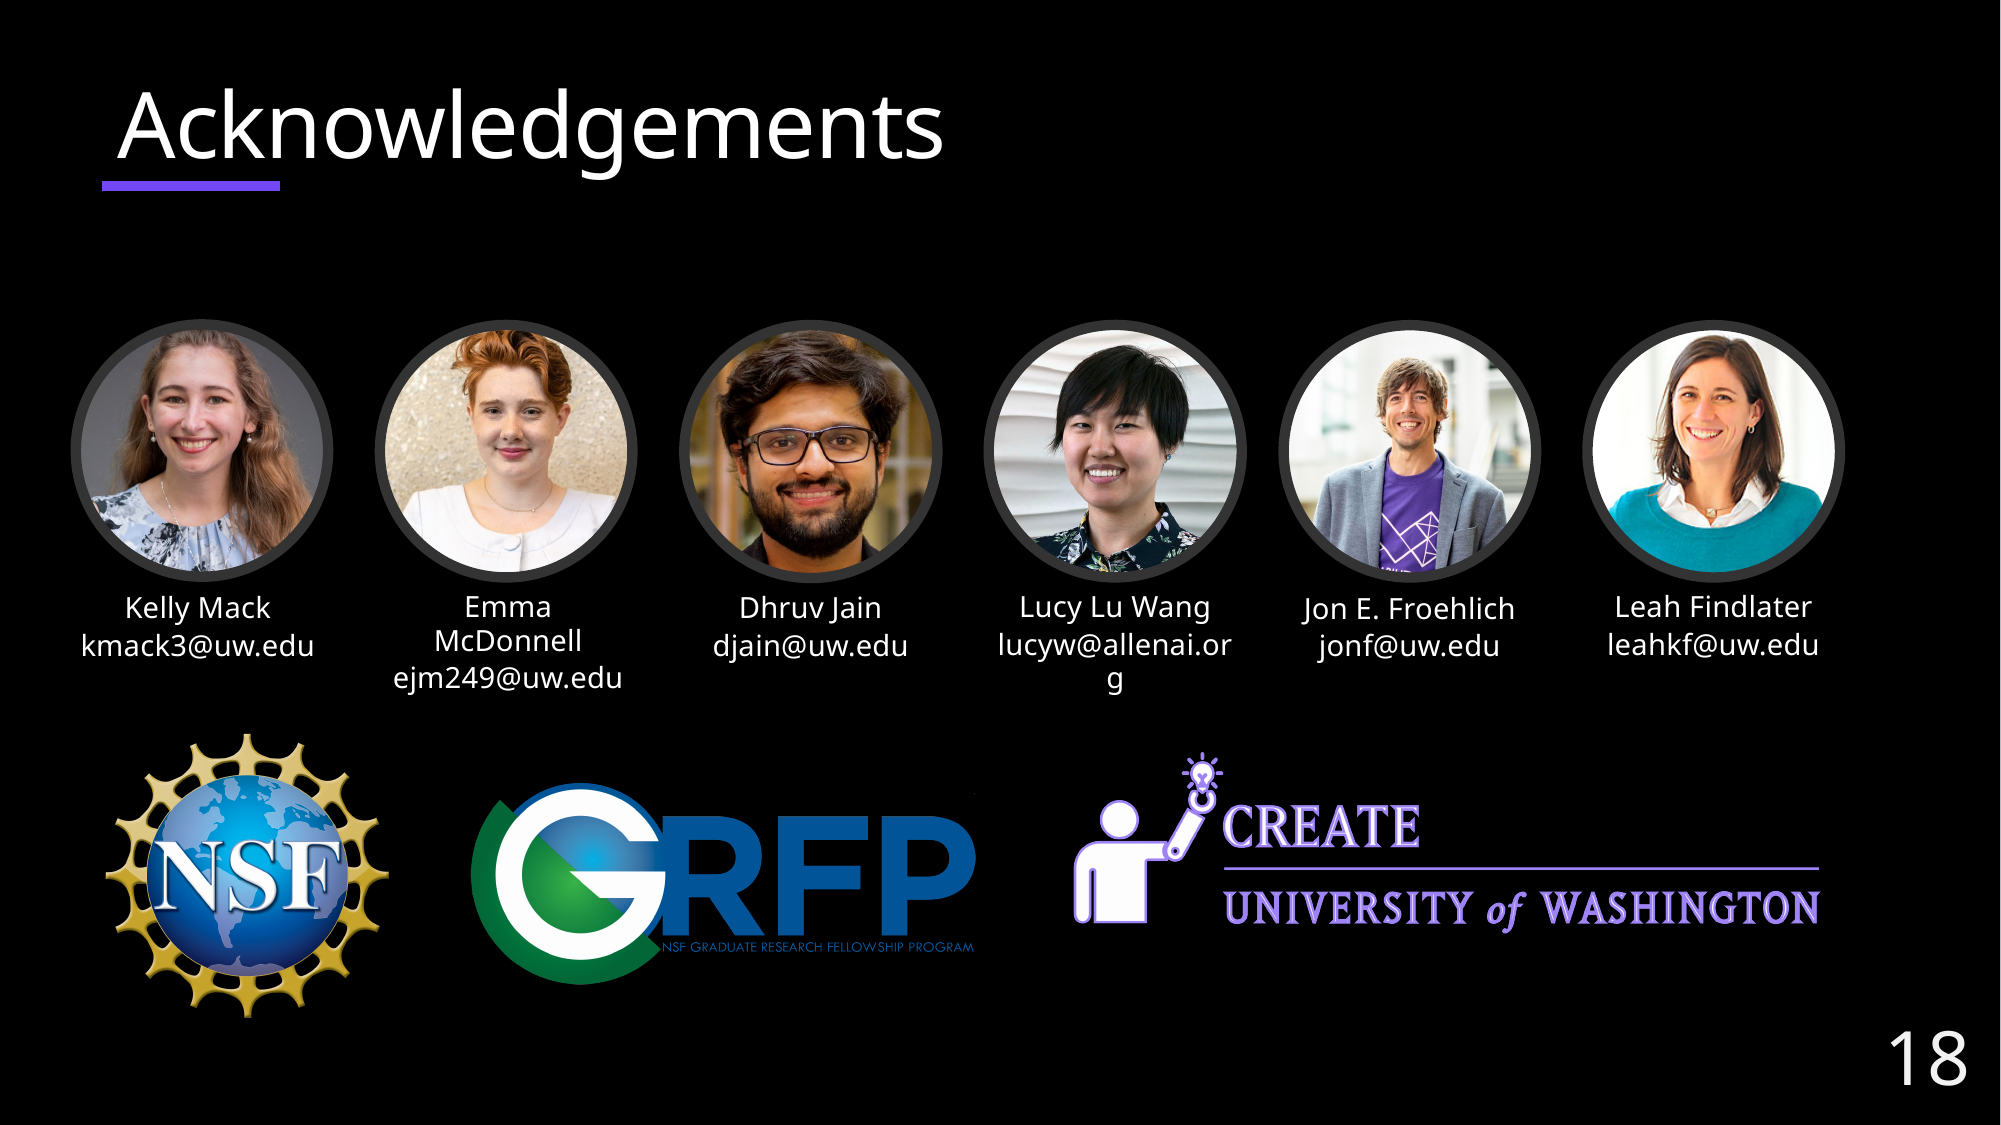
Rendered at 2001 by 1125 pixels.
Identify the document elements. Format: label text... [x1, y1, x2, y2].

picture [379, 324, 633, 578]
text_box Jon E. Froehlich jonf@uw.edu [1274, 585, 1546, 725]
slide_number 18 [1852, 1012, 2000, 1110]
picture [75, 324, 329, 577]
text_box Kelly Mack kmack3@uw.edu [62, 584, 334, 724]
picture [465, 773, 980, 989]
picture [1051, 731, 1846, 948]
picture [988, 324, 1242, 578]
title Acknowledgements [102, 48, 1693, 186]
picture [1587, 324, 1841, 578]
text_box Emma McDonnell ejm249@uw.edu [372, 583, 644, 723]
text_box Dhruv Jain djain@uw.edu [675, 584, 947, 724]
picture [684, 324, 938, 579]
text_box Lucy Lu Wang lucyw@allenai.org [979, 583, 1251, 723]
picture [1283, 324, 1537, 578]
picture [101, 728, 393, 1022]
text_box Leah Findlater leahkf@uw.edu [1578, 583, 1850, 723]
